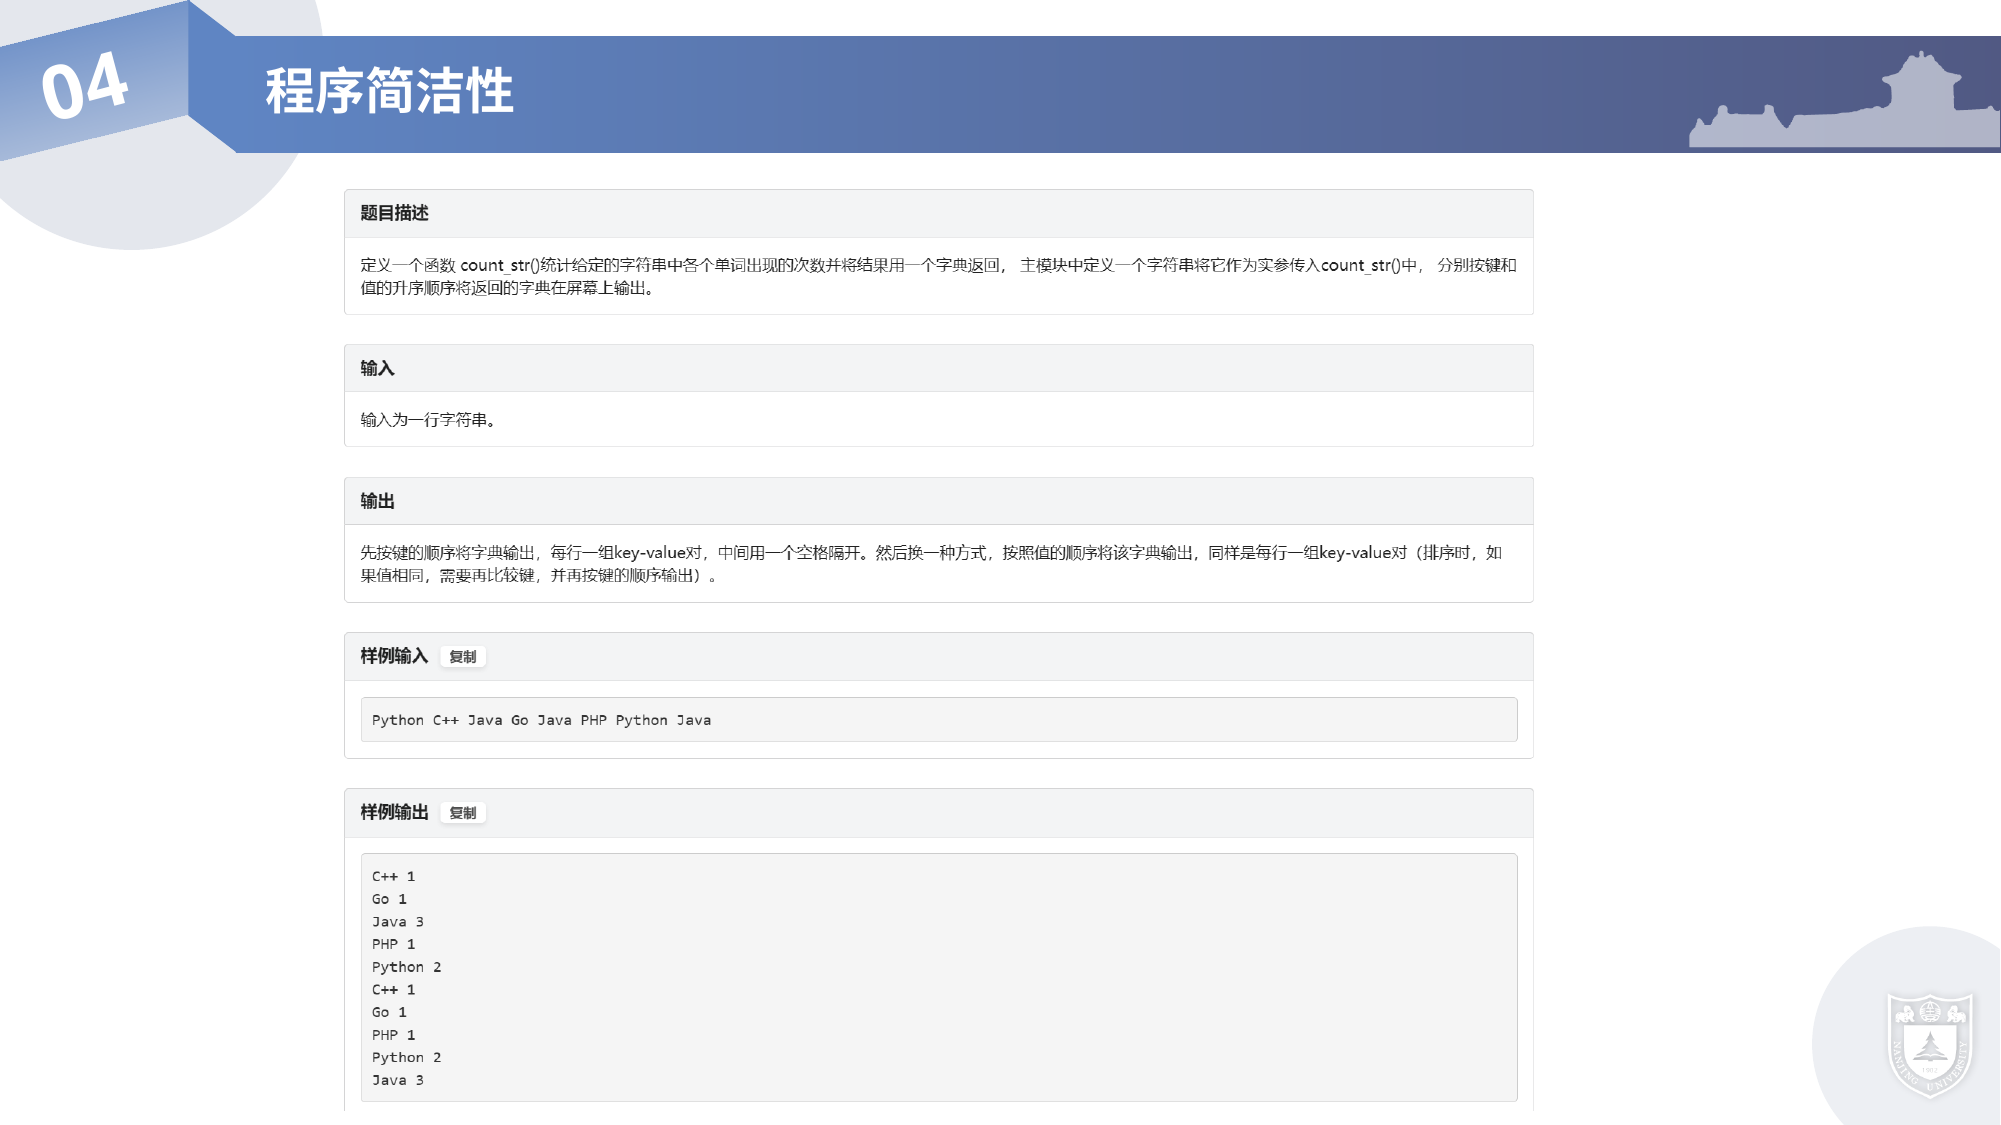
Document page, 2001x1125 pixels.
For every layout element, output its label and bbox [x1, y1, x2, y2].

text_box [0, 0, 2000, 154]
picture [1671, 29, 2000, 164]
text_box [1812, 926, 2000, 1125]
picture [343, 188, 1534, 1111]
text_box [0, 154, 300, 251]
